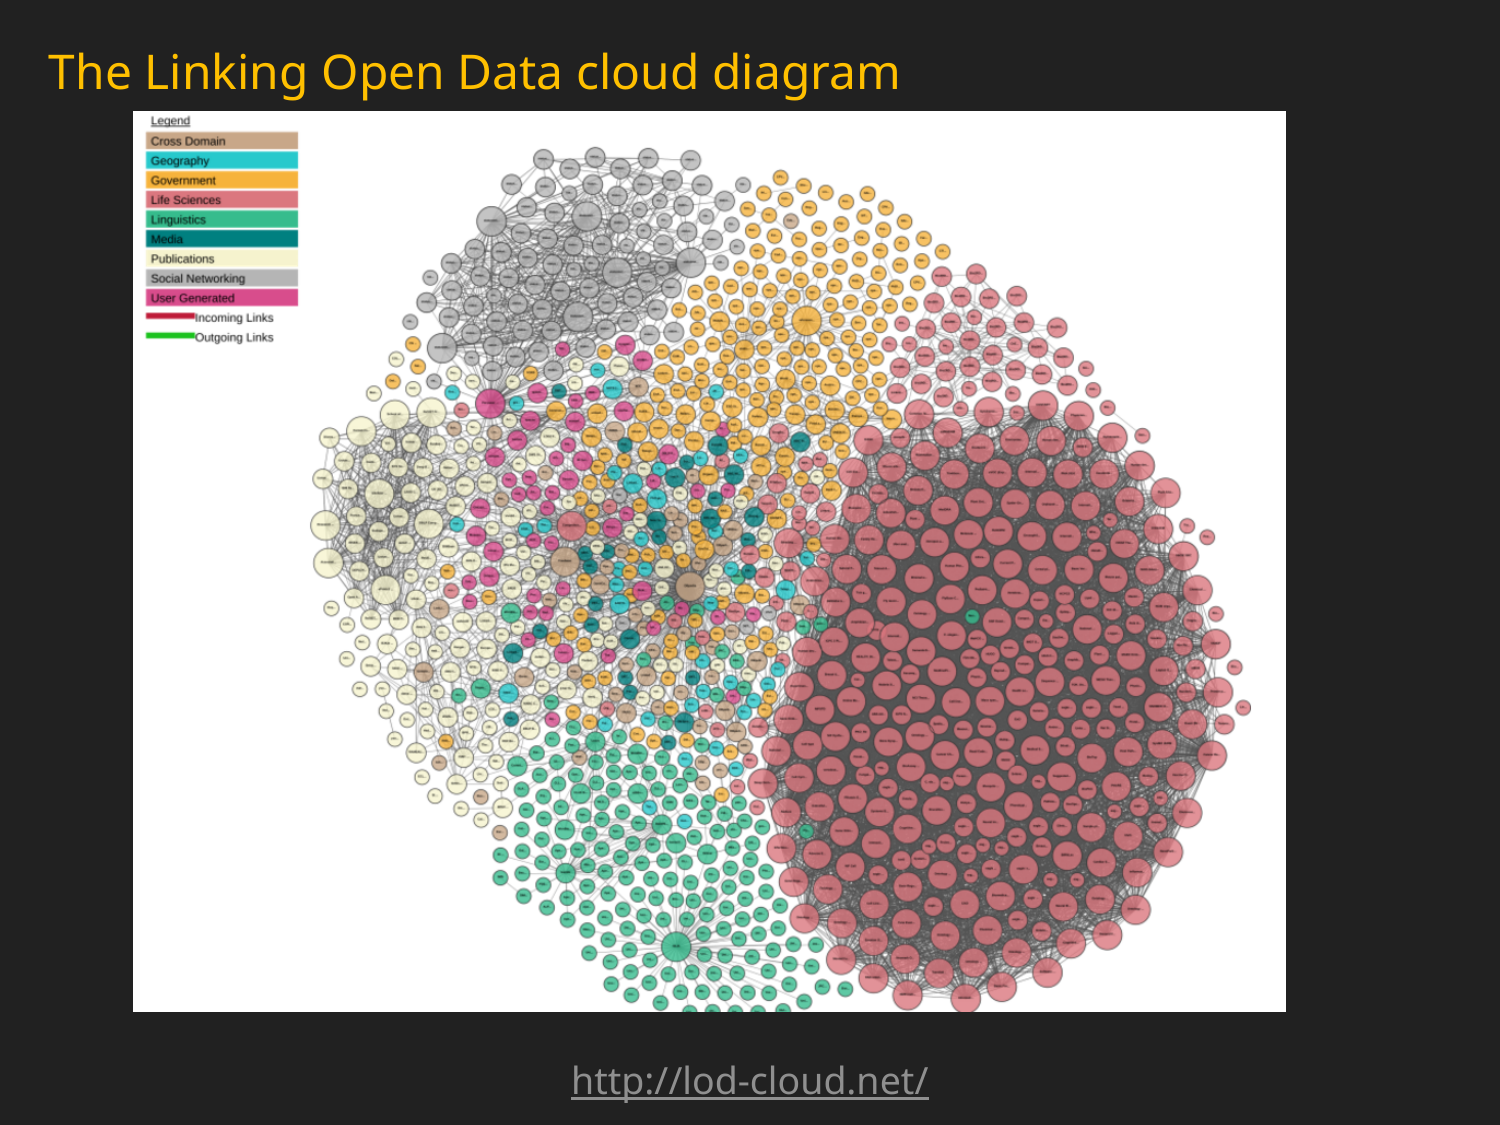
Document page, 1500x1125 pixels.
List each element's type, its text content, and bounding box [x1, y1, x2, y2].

picture [132, 111, 1286, 1012]
text_box http://lod-cloud.net/ [556, 1049, 944, 1125]
text_box The Linking Open Data cloud diagram [48, 24, 1198, 112]
